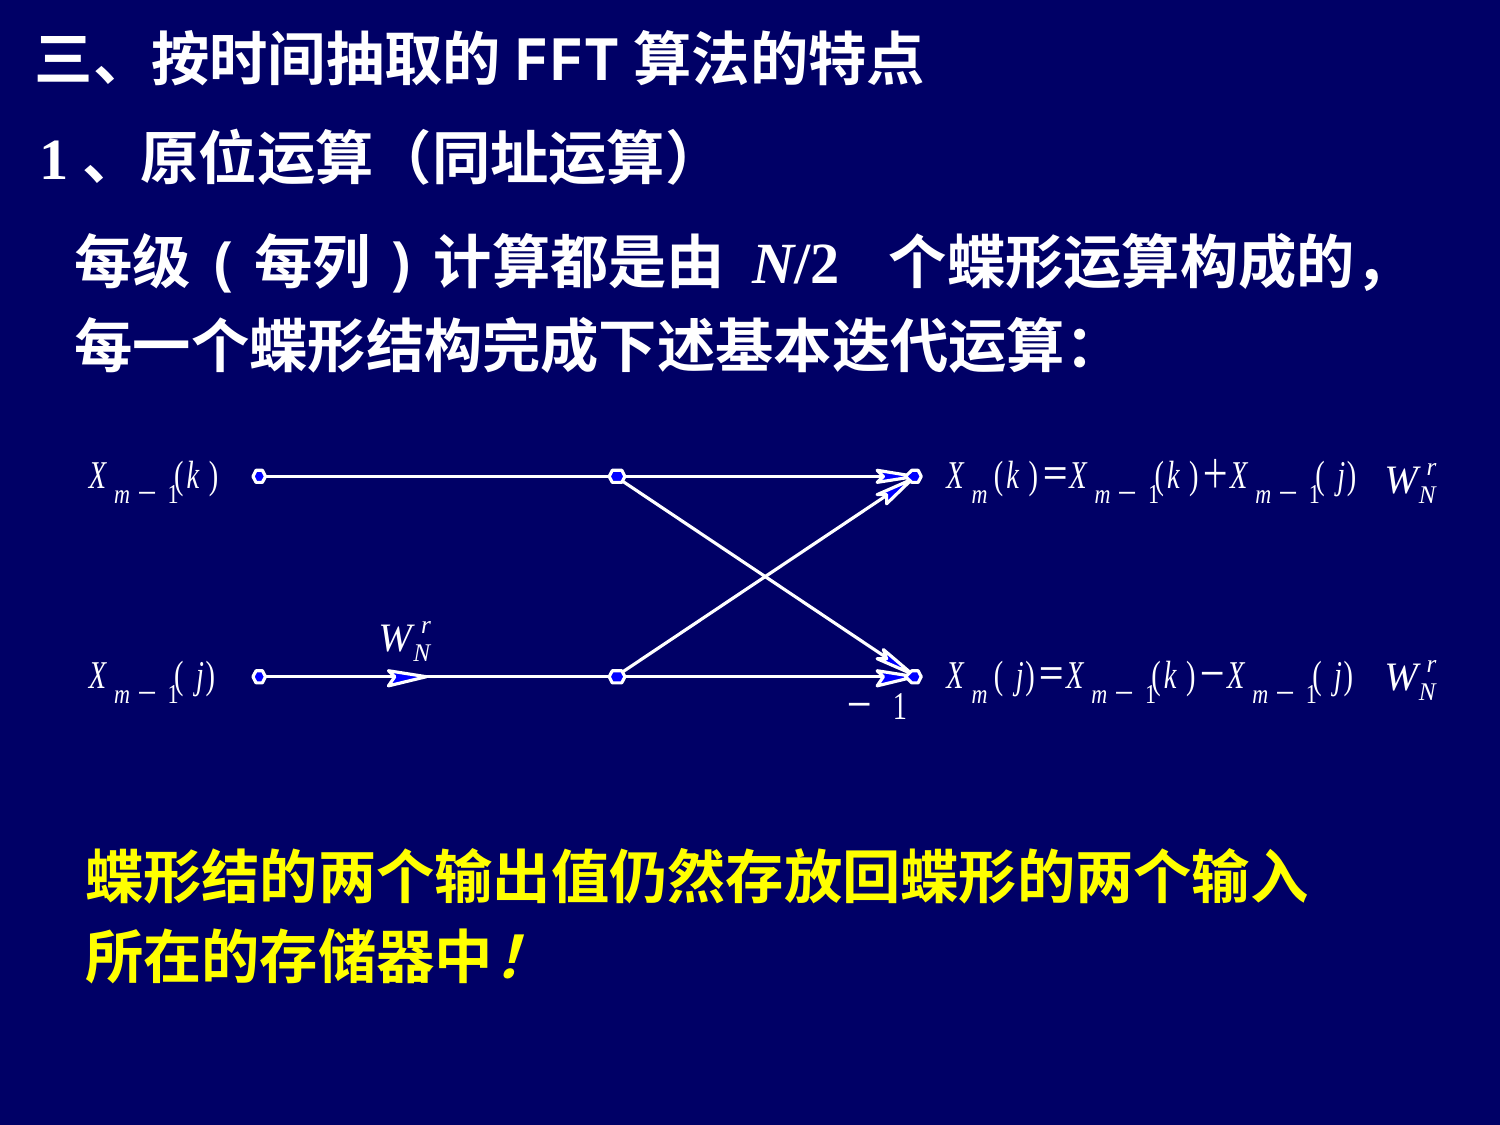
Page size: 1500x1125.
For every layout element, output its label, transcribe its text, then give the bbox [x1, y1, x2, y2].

text_box 1、原位运算（同址运算） [24, 113, 795, 199]
text_box 蝶形结的两个输出值仍然存放回蝶形的两个输入所在的存储器中！ [70, 822, 1335, 998]
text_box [66, 391, 1454, 746]
text_box 每级(每列)计算都是由 N/2 个蝶形运算构成的，每一个蝶形结构完成下述基本迭代运算： [60, 203, 1411, 387]
text_box 三、按时间抽取的FFT算法的特点 [20, 14, 1060, 100]
